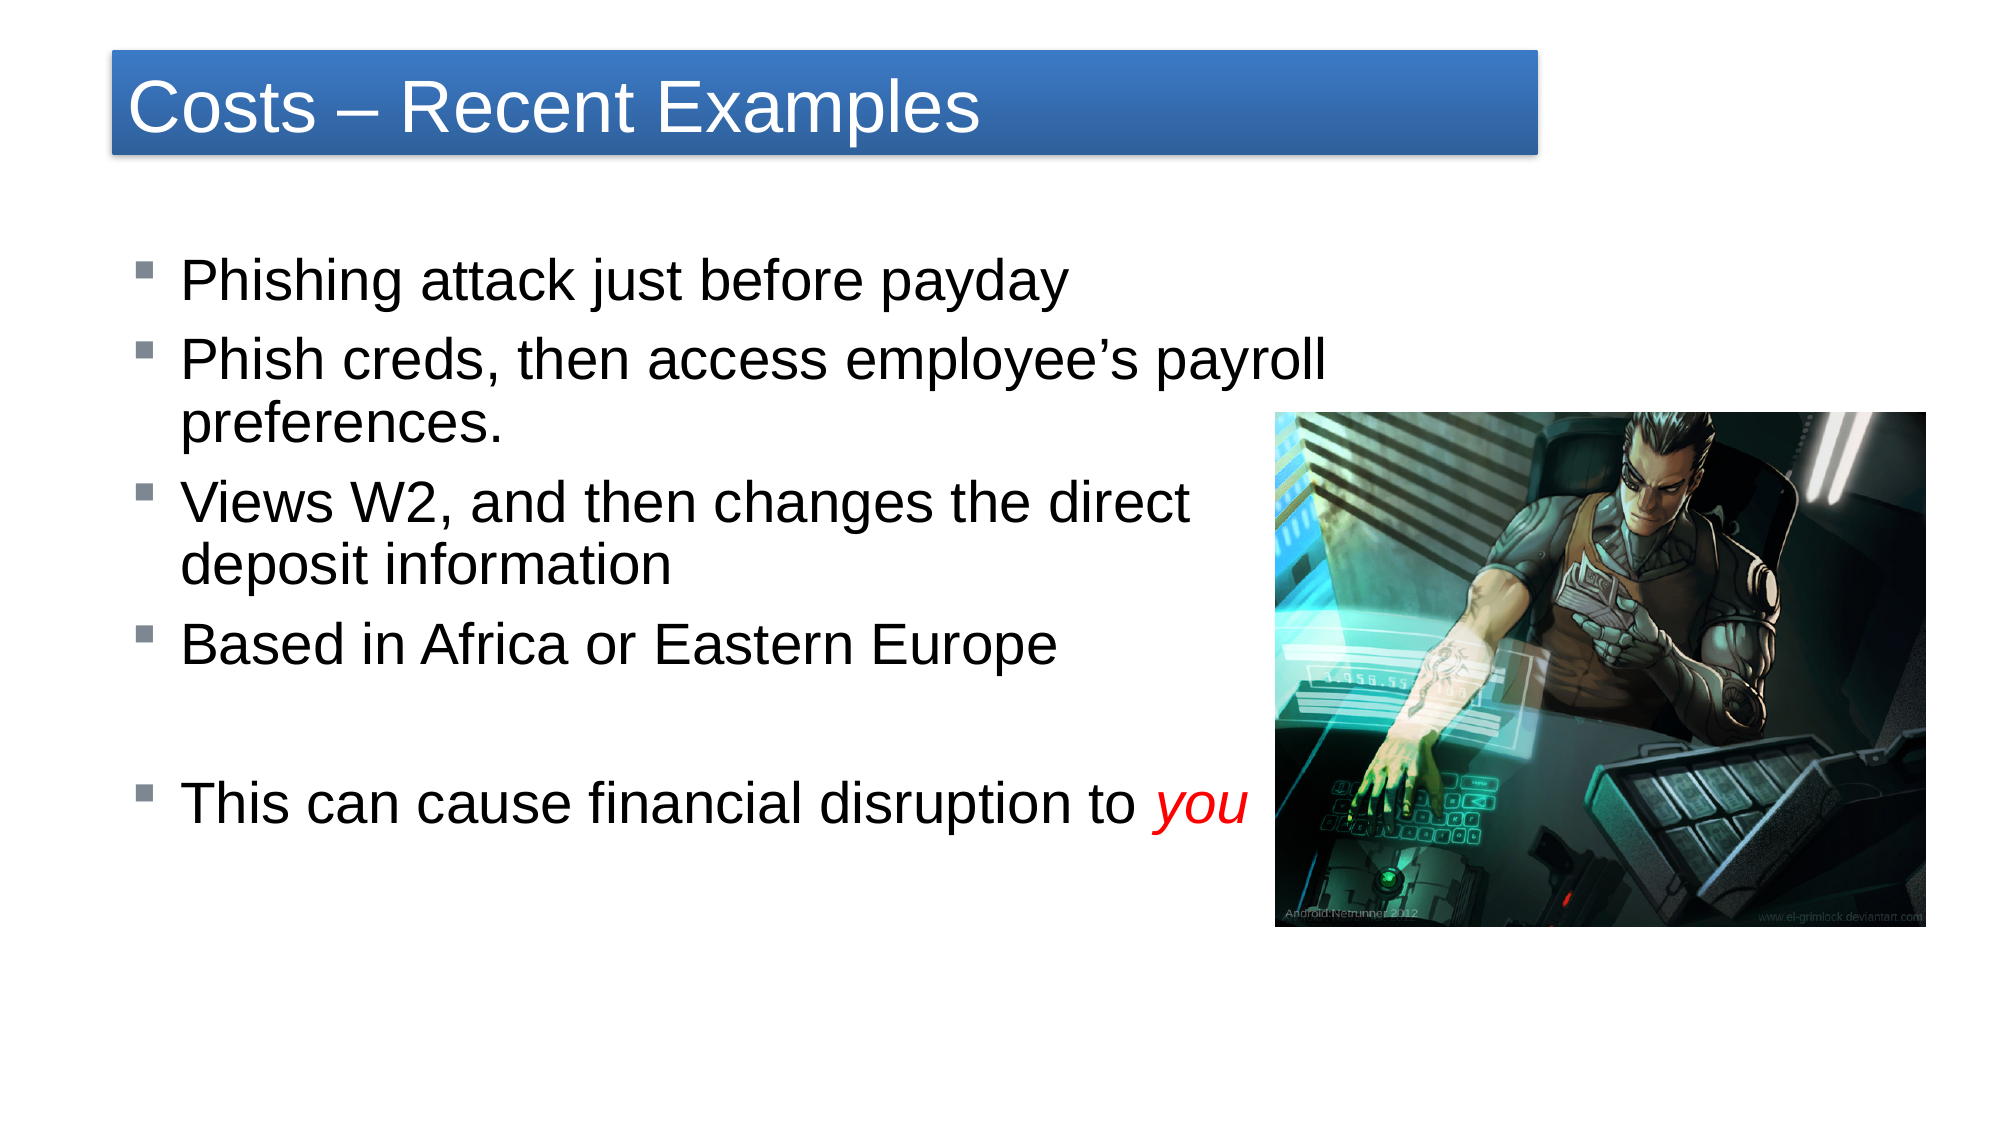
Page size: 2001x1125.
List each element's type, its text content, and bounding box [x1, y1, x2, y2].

title Costs – Recent Examples [112, 50, 1538, 155]
picture [1274, 412, 1926, 927]
text_box Phishing attack just before payday Phish creds, then access employee’s payroll preferences. Views W2, and then changes the direct deposit information Based in Africa or Eastern Europe This can cause financial disruption to you [74, 249, 1350, 988]
